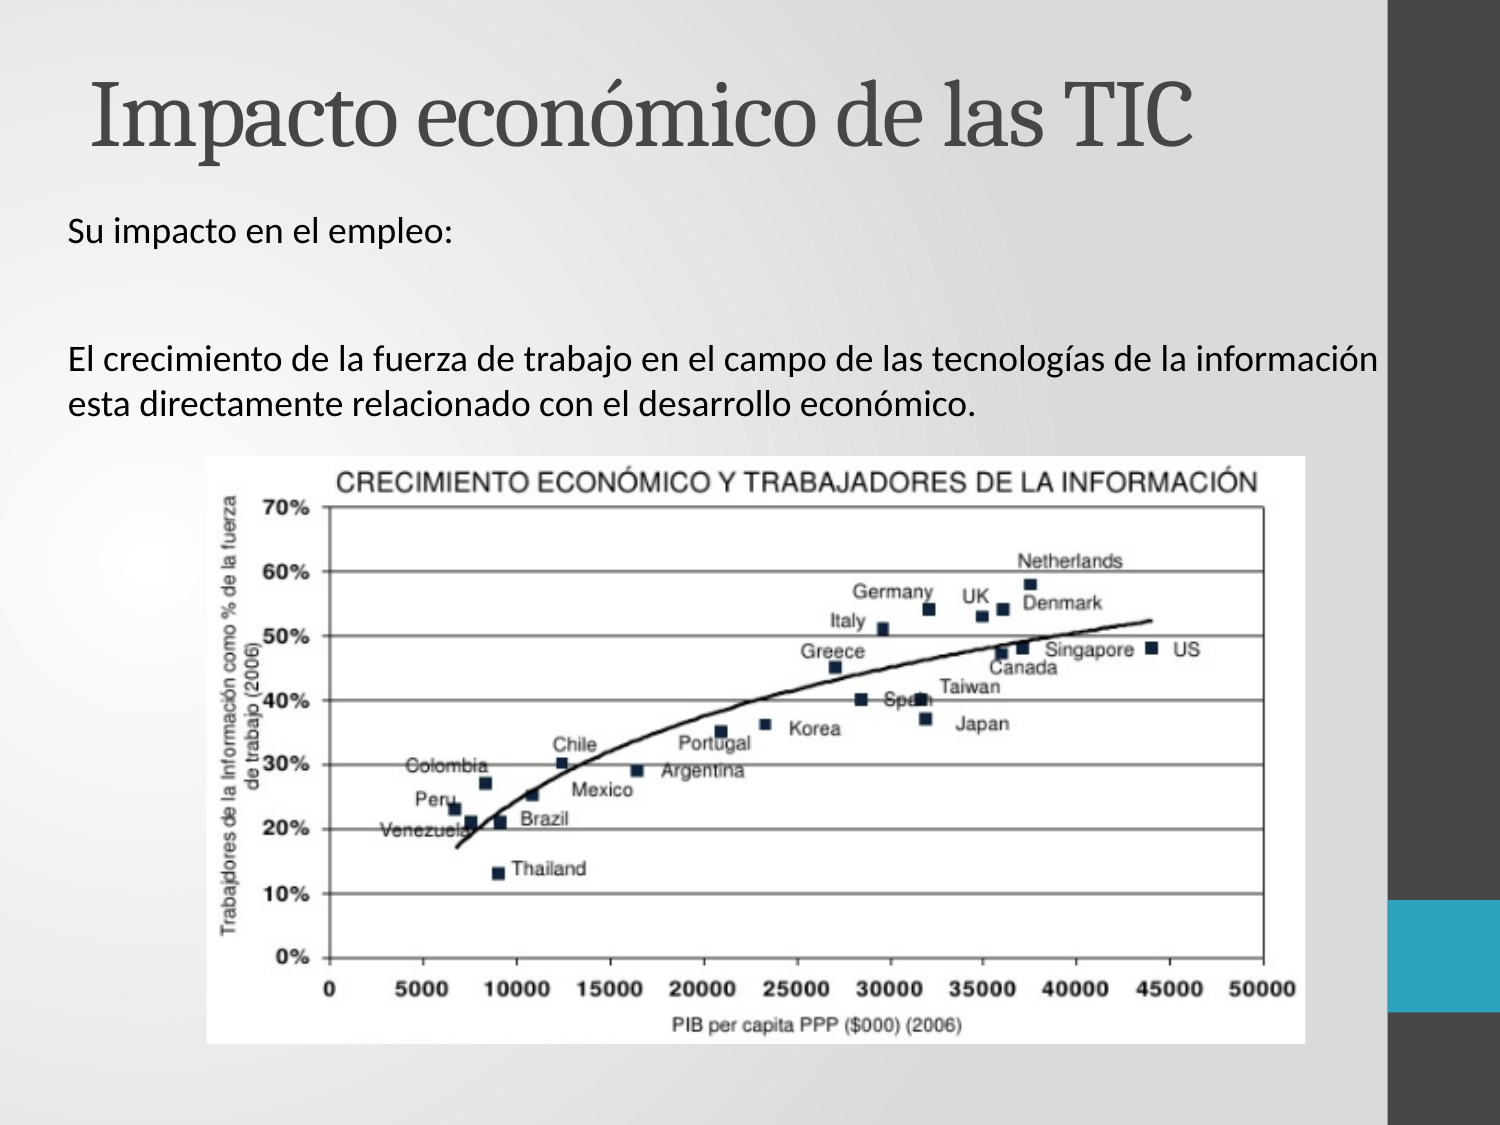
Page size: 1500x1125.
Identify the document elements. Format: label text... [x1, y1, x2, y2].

text_box Su impacto en el empleo: [53, 198, 1270, 258]
text_box El crecimiento de la fuerza de trabajo en el campo de las tecnologías de la información esta directamente relacionado con el desarrollo económico. [53, 326, 1424, 432]
text_box Impacto económico de las TIC [75, 42, 1210, 173]
picture [206, 455, 1306, 1045]
